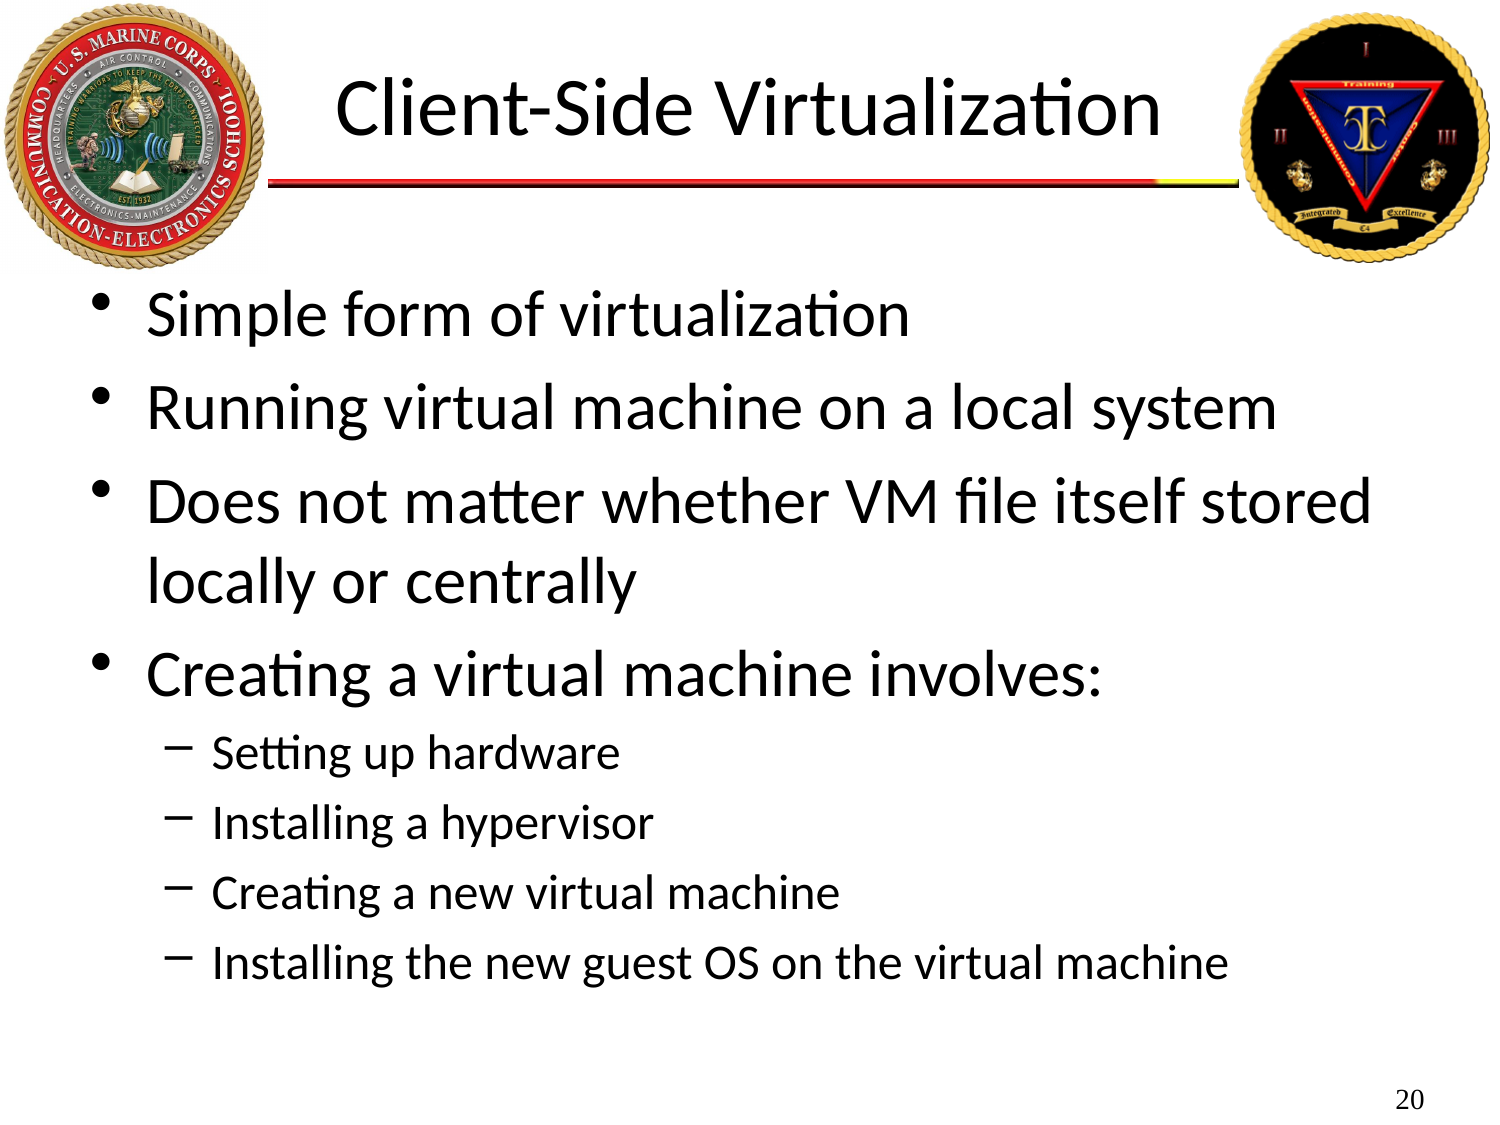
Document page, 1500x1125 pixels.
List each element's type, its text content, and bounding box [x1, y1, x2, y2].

list Simple form of virtualization Running virtual machine on a local system Does not matter whether VM file itself stored locally or centrally Creating a virtual machine involves: Setting up hardware Installing a hypervisor Creating a new virtual machine Installing the new guest OS on the virtual machine [75, 262, 1425, 1005]
title Client-Side Virtualization [75, 45, 1425, 233]
picture [0, 0, 268, 274]
picture [1239, 12, 1490, 263]
